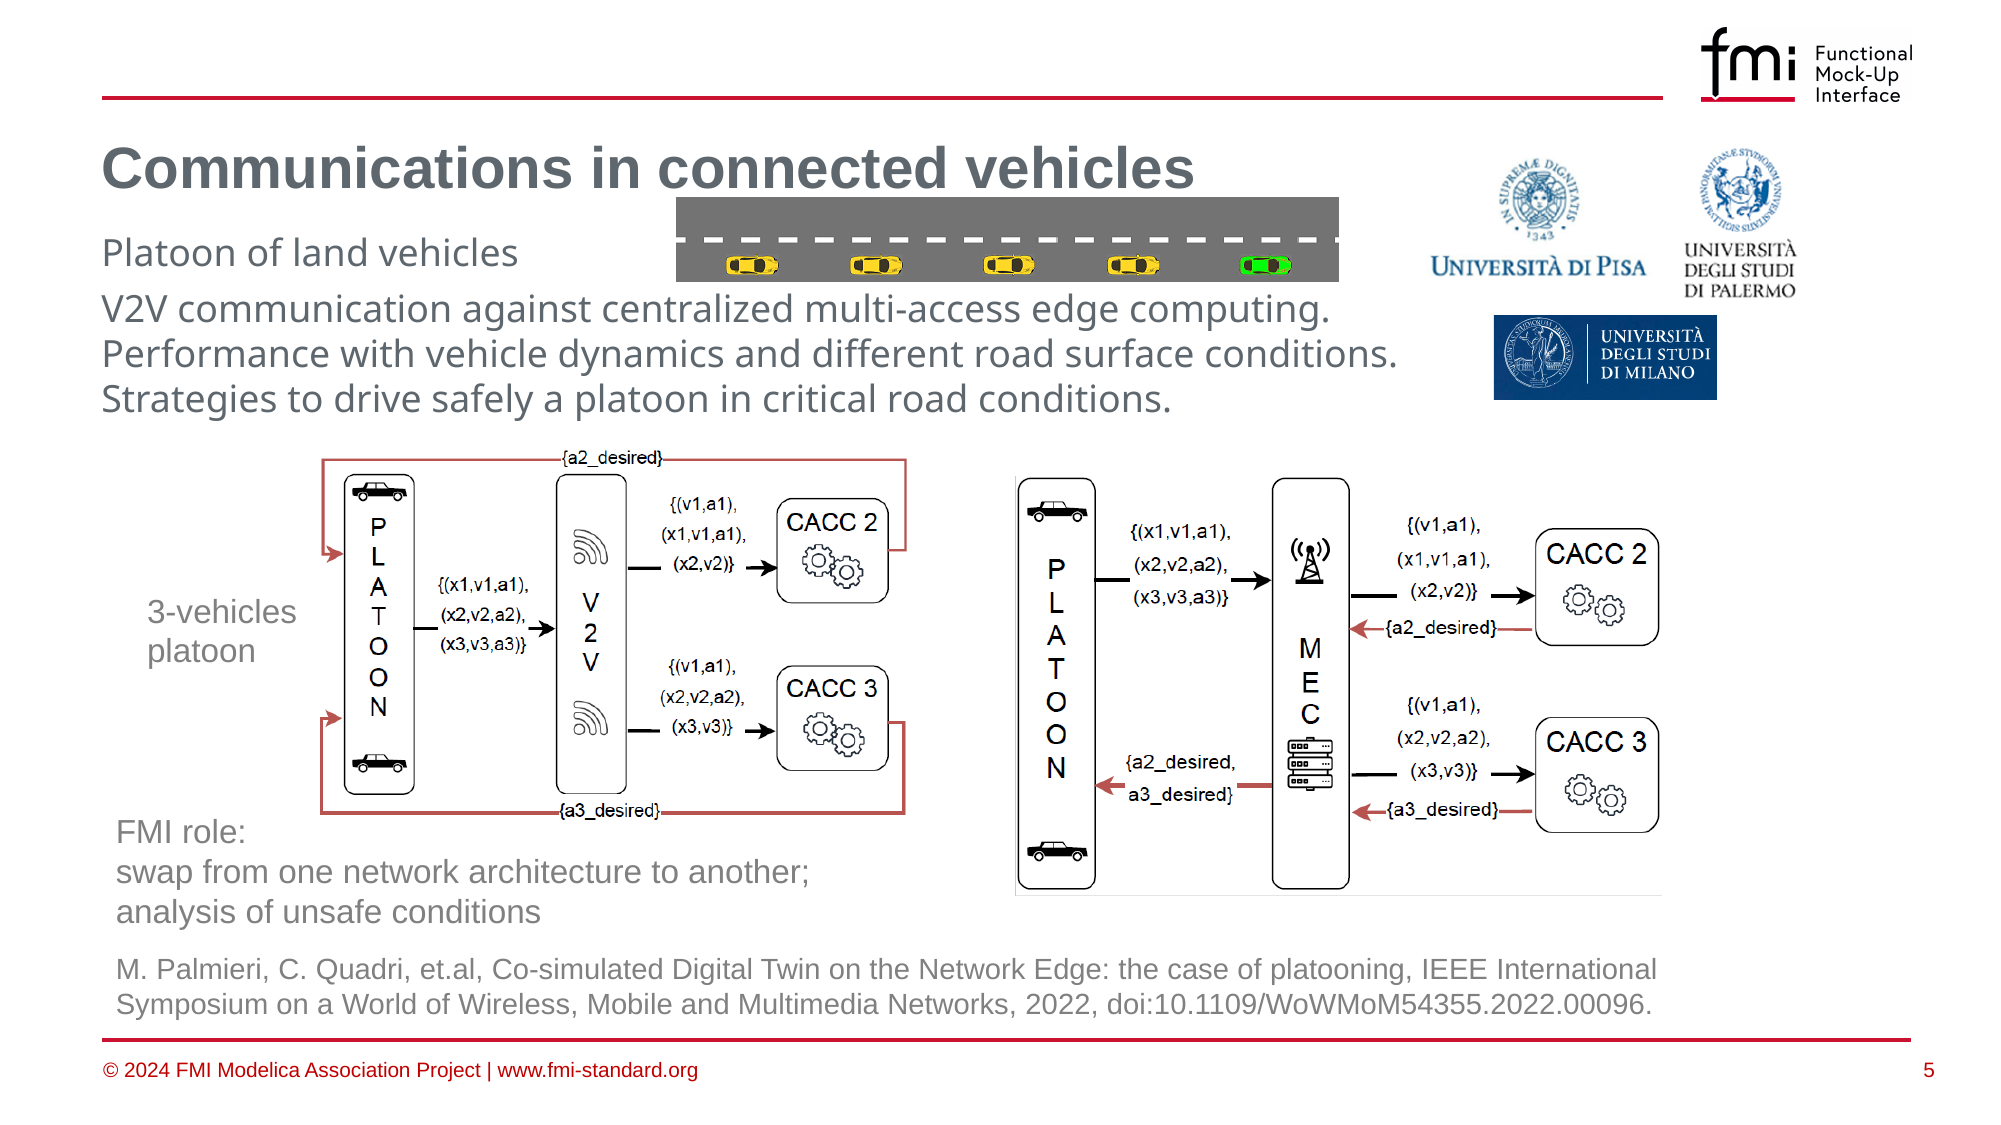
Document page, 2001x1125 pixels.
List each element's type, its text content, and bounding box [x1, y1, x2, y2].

text_box FMI role: swap from one network architecture to another; analysis of unsafe conditions [101, 802, 1309, 937]
picture [315, 440, 911, 828]
picture [1411, 138, 1825, 307]
picture [1015, 476, 1662, 897]
picture [675, 196, 1339, 282]
picture [1493, 315, 1718, 401]
list Platoon of land vehicles V2V communication against centralized multi-access edge computing. Performance with vehicle dynamics and different road surface conditions. Strategies to drive safely a platoon in critical road conditions. [101, 228, 1516, 495]
picture [1701, 27, 1912, 102]
text_box 3-vehicles platoon [132, 582, 310, 677]
text_box M. Palmieri, C. Quadri, et.al, Co-simulated Digital Twin on the Network Edge: the case of platooning, IEEE International Symposium on a World of Wireless, Mobile and Multimedia Networks, 2022, doi:10.1109/WoWMoM54355.2022.00096. [101, 942, 1714, 1028]
title Communications in connected vehicles [101, 115, 1913, 222]
